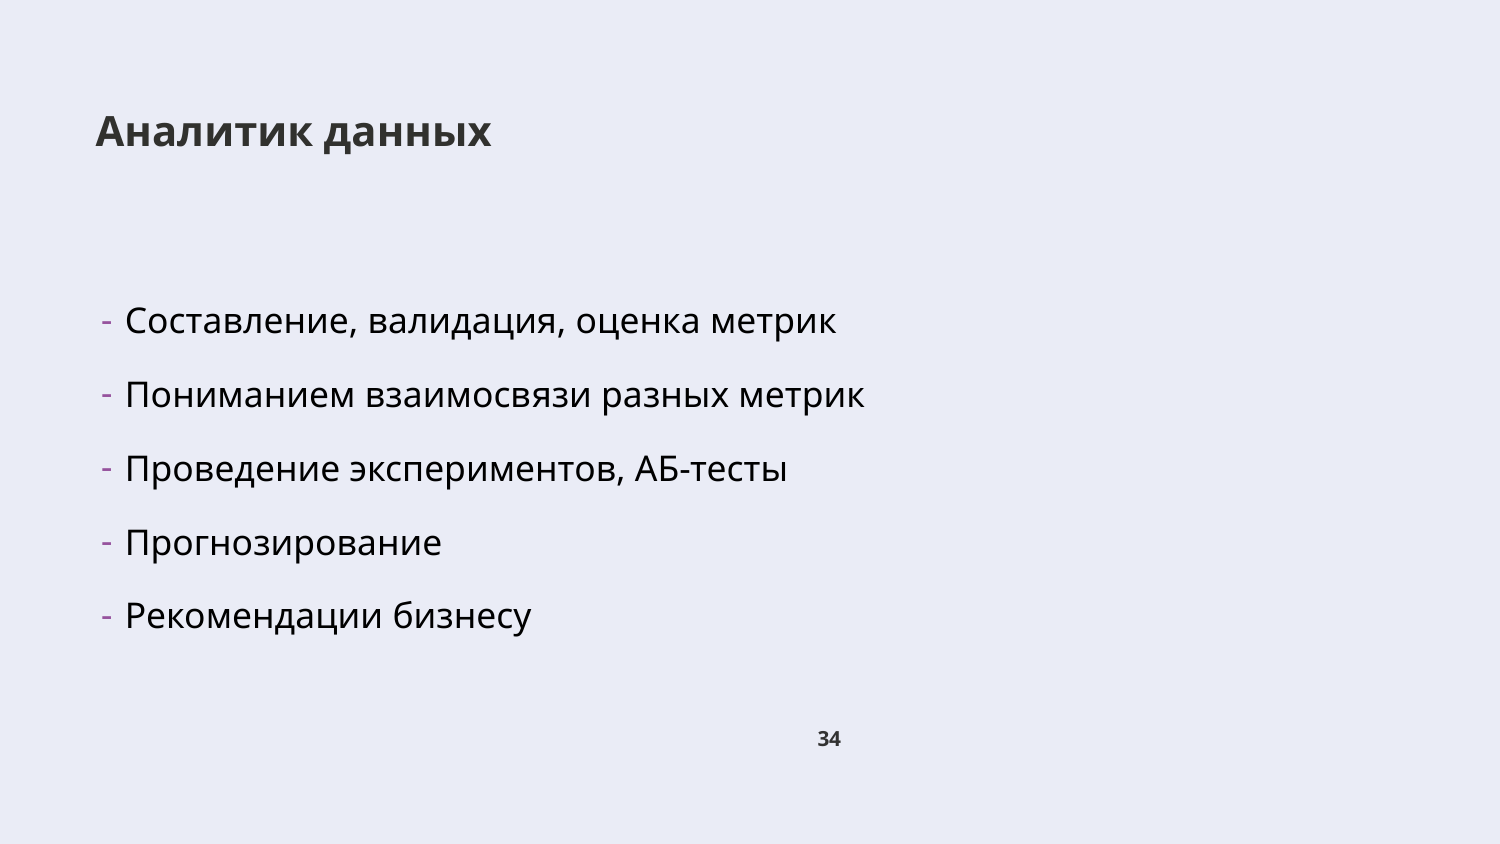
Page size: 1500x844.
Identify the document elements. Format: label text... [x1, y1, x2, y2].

slide_number ‹#› [773, 708, 886, 770]
list Составление, валидация, оценка метрик Пониманием взаимосвязи разных метрик Проведение экспериментов, АБ-тесты Прогнозирование Рекомендации бизнесу [84, 390, 1364, 662]
title Аналитик данных [84, 84, 1364, 227]
